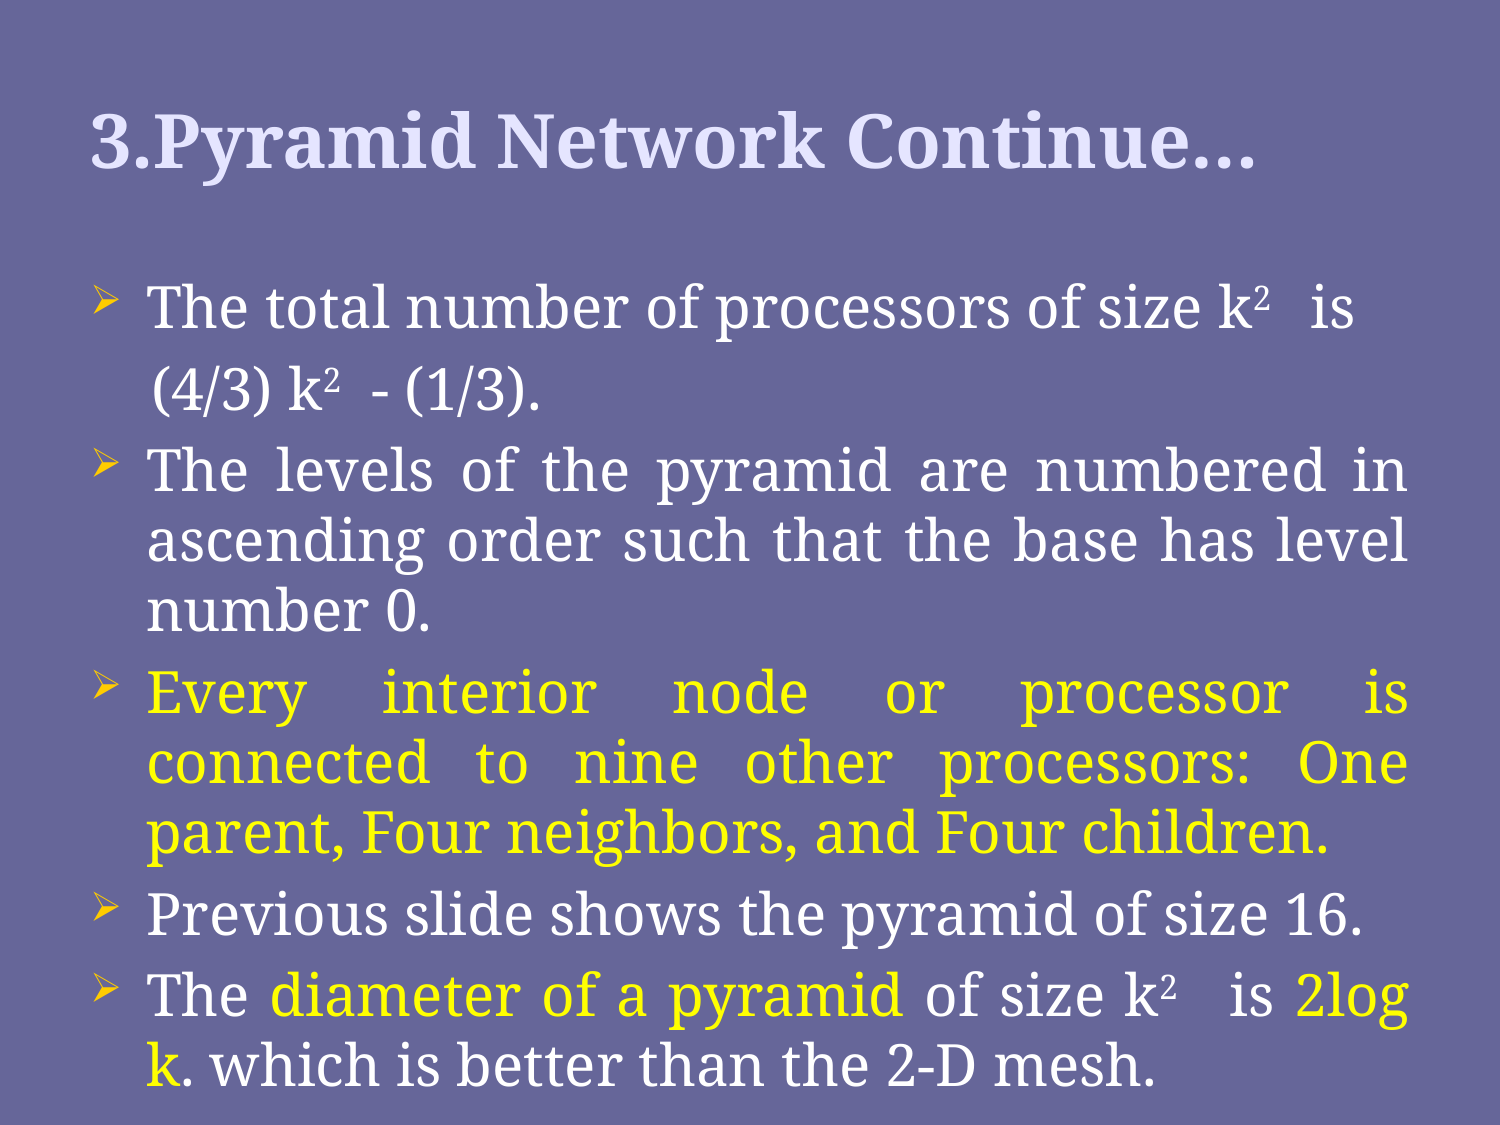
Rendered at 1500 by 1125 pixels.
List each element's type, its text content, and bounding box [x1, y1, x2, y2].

list The total number of processors of size k2 is (4/3) k2 - (1/3). The levels of the pyramid are numbered in ascending order such that the base has level number 0. Every interior node or processor is connected to nine other processors: One parent, Four neighbors, and Four children. Previous slide shows the pyramid of size 16. The diameter of a pyramid of size k2 is 2log k. which is better than the 2-D mesh. [74, 262, 1426, 1101]
title 3.Pyramid Network Continue… [74, 44, 1426, 233]
